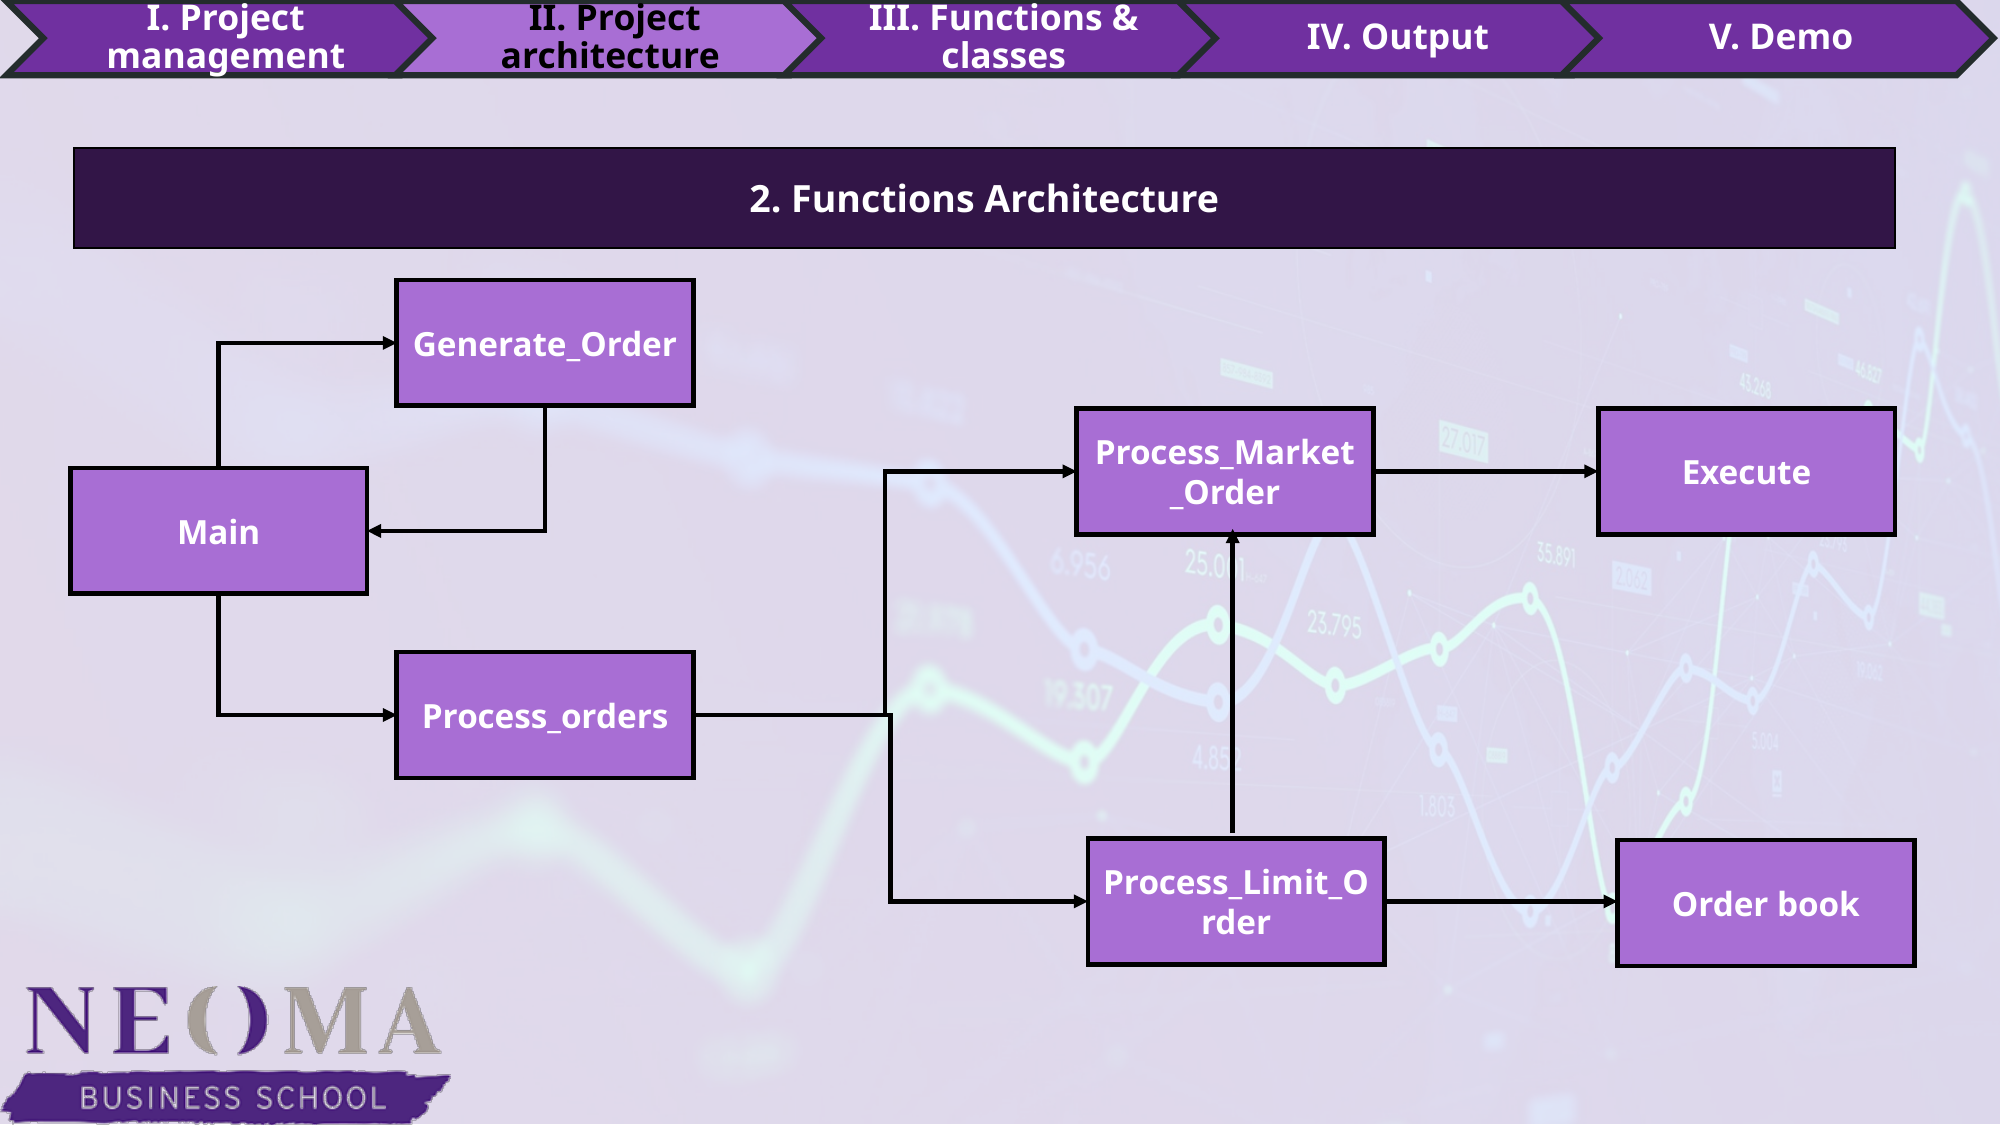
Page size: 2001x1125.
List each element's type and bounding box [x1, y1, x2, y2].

text_box [247, 565, 369, 744]
text_box [693, 714, 1088, 902]
text_box [5, 0, 1995, 76]
text_box [245, 316, 371, 495]
picture [0, 0, 2000, 1125]
text_box [693, 471, 1077, 714]
text_box [393, 379, 519, 558]
